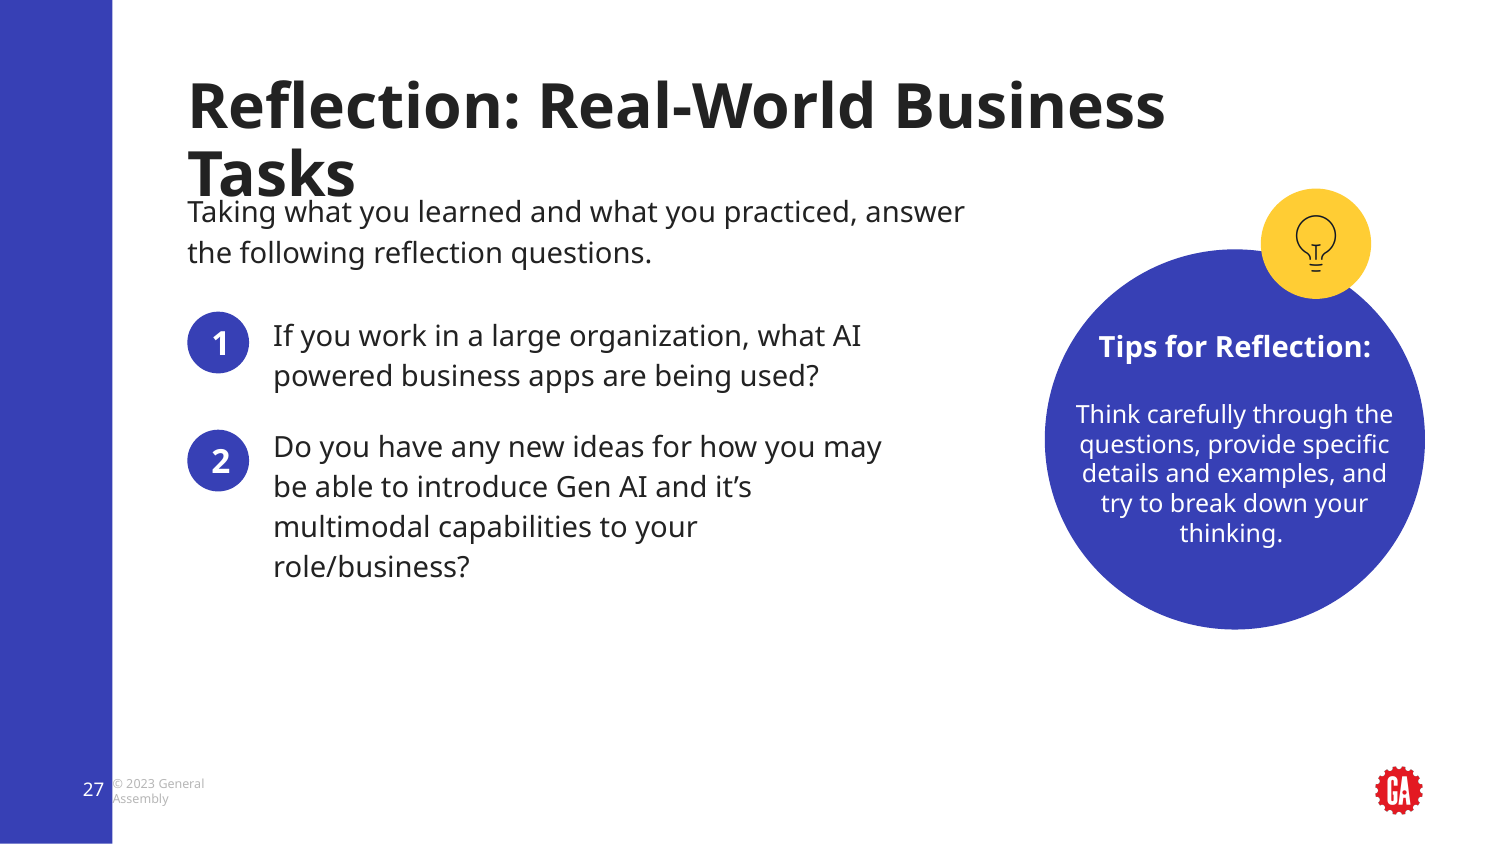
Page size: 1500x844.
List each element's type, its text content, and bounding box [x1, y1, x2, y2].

text_box 2 [187, 429, 250, 492]
title Reflection: Real-World Business Tasks [187, 75, 1170, 143]
subtitle Do you have any new ideas for how you may be able to introduce Gen AI and it’s multimodal capabilities to your role/business? [273, 423, 901, 499]
text_box 1 [187, 311, 250, 374]
picture [1285, 212, 1347, 275]
picture [1373, 764, 1425, 817]
slide_number ‹#› [52, 764, 105, 817]
list If you work in a large organization, what AI powered business apps are being used? [273, 311, 901, 387]
